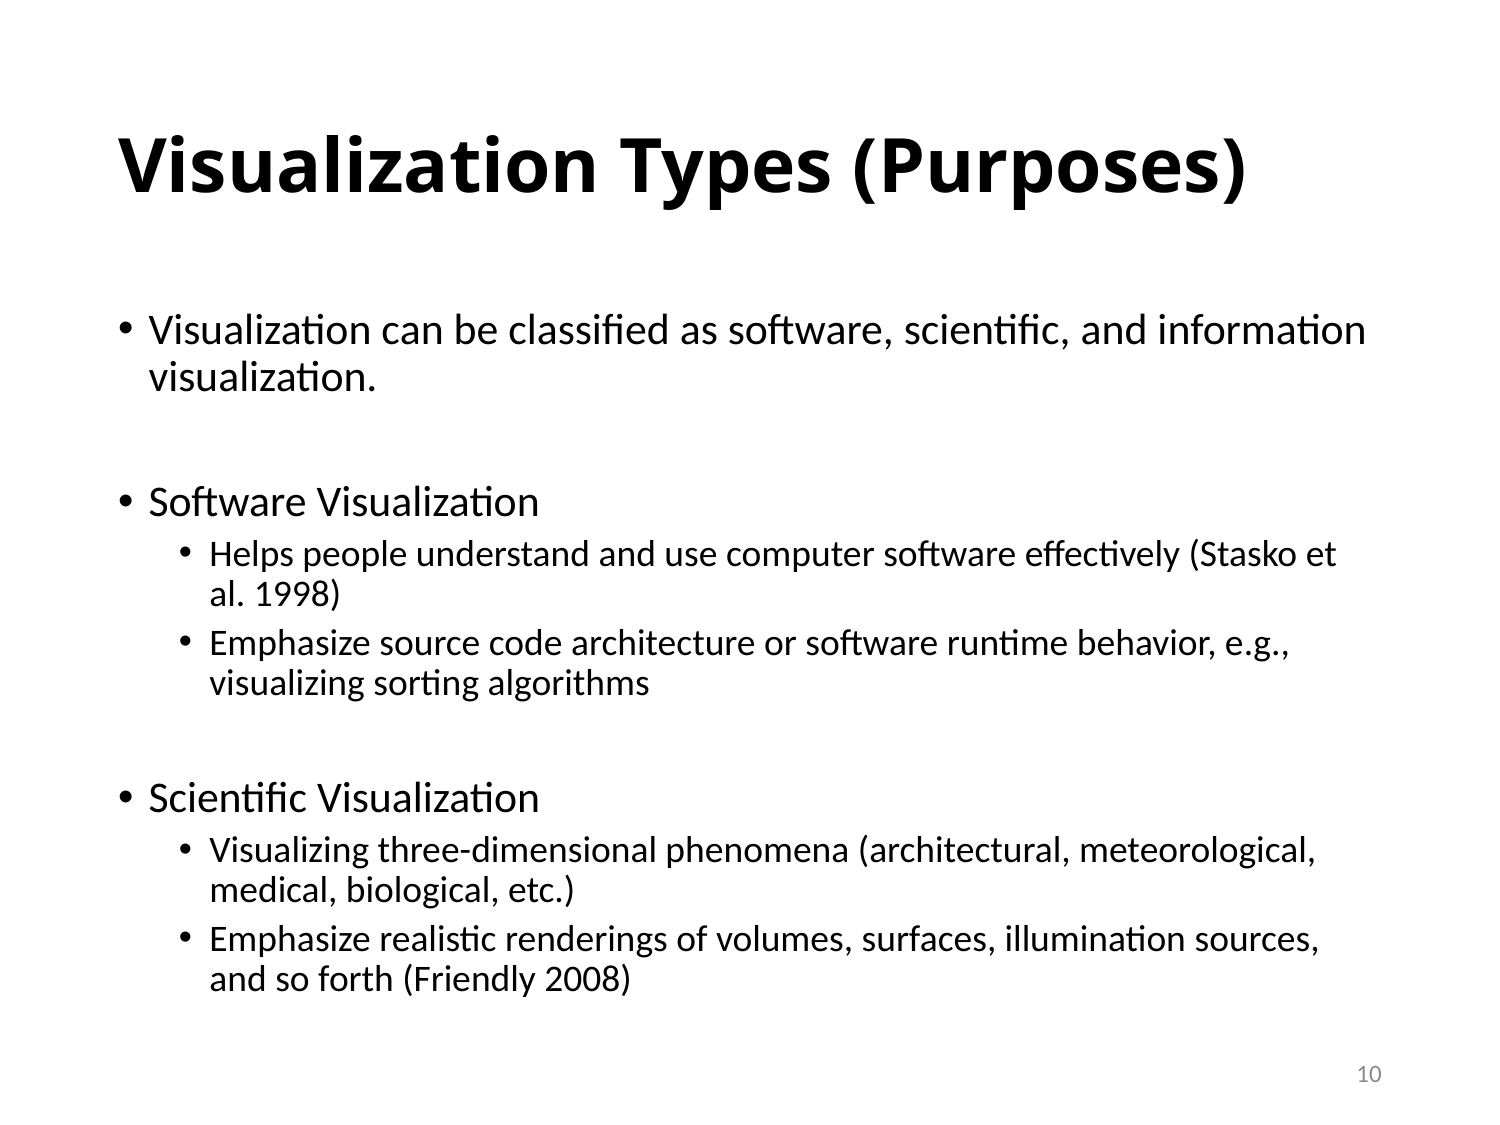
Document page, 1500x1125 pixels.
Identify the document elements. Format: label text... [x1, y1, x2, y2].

slide_number 10 [1059, 1042, 1397, 1103]
title Visualization Types (Purposes) [103, 59, 1397, 278]
list Visualization can be classified as software, scientific, and information visualization. Software Visualization Helps people understand and use computer software effectively (Stasko et al. 1998) Emphasize source code architecture or software runtime behavior, e.g., visualizing sorting algorithms Scientific Visualization Visualizing three-dimensional phenomena (architectural, meteorological, medical, biological, etc.) Emphasize realistic renderings of volumes, surfaces, illumination sources, and so forth (Friendly 2008) [103, 299, 1397, 1014]
